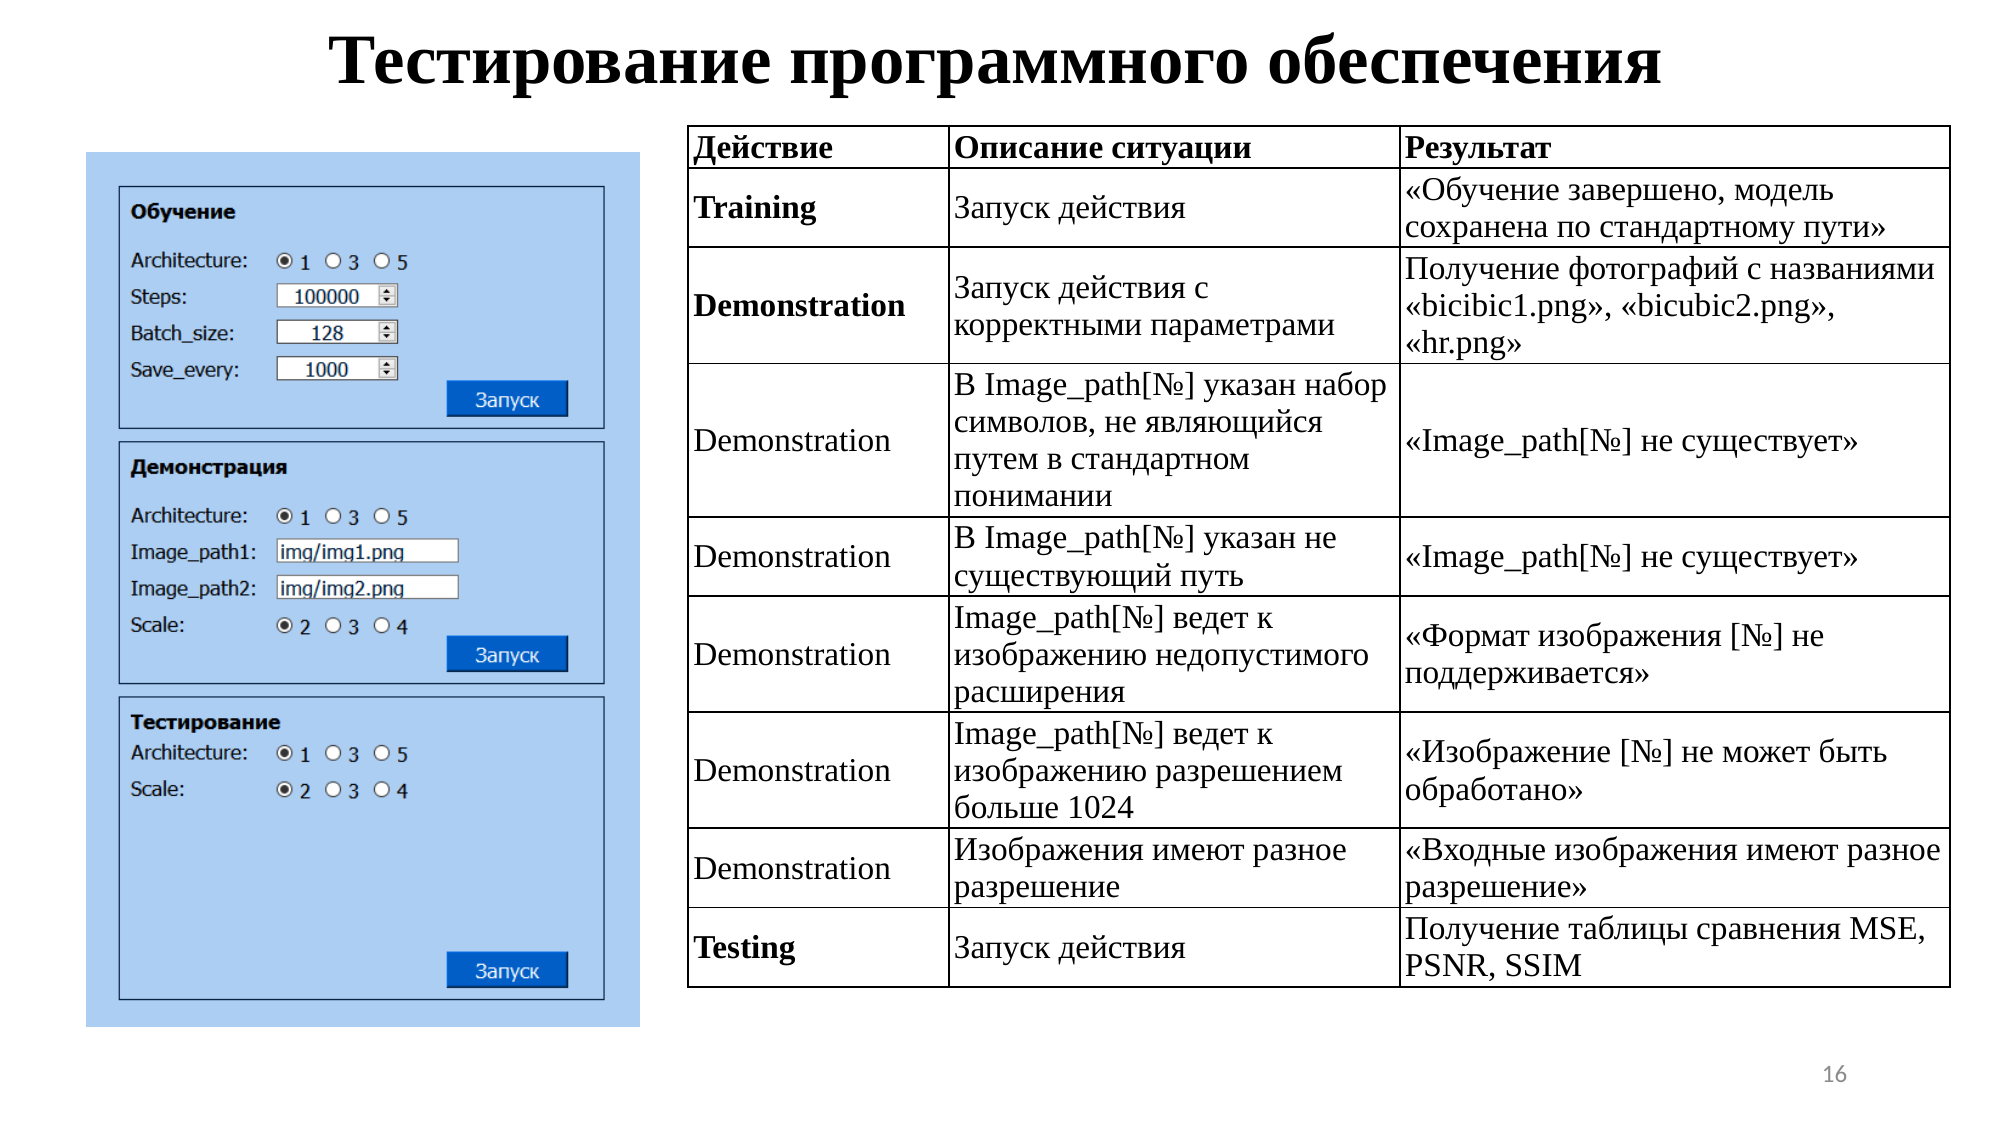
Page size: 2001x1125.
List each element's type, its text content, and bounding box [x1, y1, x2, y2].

table_header Действие [689, 127, 948, 167]
table_cell Получение таблицы сравнения MSE, PSNR, SSIM [1401, 908, 1949, 986]
slide_number 16 [1412, 1042, 1863, 1103]
table_cell Testing [689, 908, 948, 986]
title Тестирование программного обеспечения [313, 0, 1687, 170]
table_cell Demonstration [689, 518, 948, 595]
table_cell «Изображение [№] не может быть обработано» [1401, 713, 1949, 827]
table_cell Demonstration [689, 597, 948, 711]
table_cell «Image_path[№] не существует» [1401, 518, 1949, 595]
table_cell В Image_path[№] указан набор символов, не являющийся путем в стандартном понимании [950, 364, 1399, 516]
table_cell «Image_path[№] не существует» [1401, 364, 1949, 516]
table_cell Training [689, 169, 948, 246]
table_cell Получение фотографий с названиями «bicibic1.png», «bicubic2.png», «hr.png» [1401, 248, 1949, 363]
table_cell Image_path[№] ведет к изображению недопустимого расширения [950, 597, 1399, 711]
table_cell «Входные изображения имеют разное разрешение» [1401, 829, 1949, 907]
table_cell Demonstration [689, 364, 948, 516]
table_cell Запуск действия [950, 169, 1399, 246]
table_cell Запуск действия [950, 908, 1399, 986]
table_cell Запуск действия с корректными параметрами [950, 248, 1399, 363]
table_cell «Формат изображения [№] не поддерживается» [1401, 597, 1949, 711]
table_cell Изображения имеют разное разрешение [950, 829, 1399, 907]
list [86, 152, 640, 1027]
table_cell Demonstration [689, 829, 948, 907]
table_cell Demonstration [689, 713, 948, 827]
table_cell Demonstration [689, 248, 948, 363]
table_header Описание ситуации [950, 127, 1399, 167]
table_cell Image_path[№] ведет к изображению разрешением больше 1024 [950, 713, 1399, 827]
table_cell В Image_path[№] указан не существующий путь [950, 518, 1399, 595]
table_header Результат [1401, 127, 1949, 167]
table_cell «Обучение завершено, модель сохранена по стандартному пути» [1401, 169, 1949, 246]
